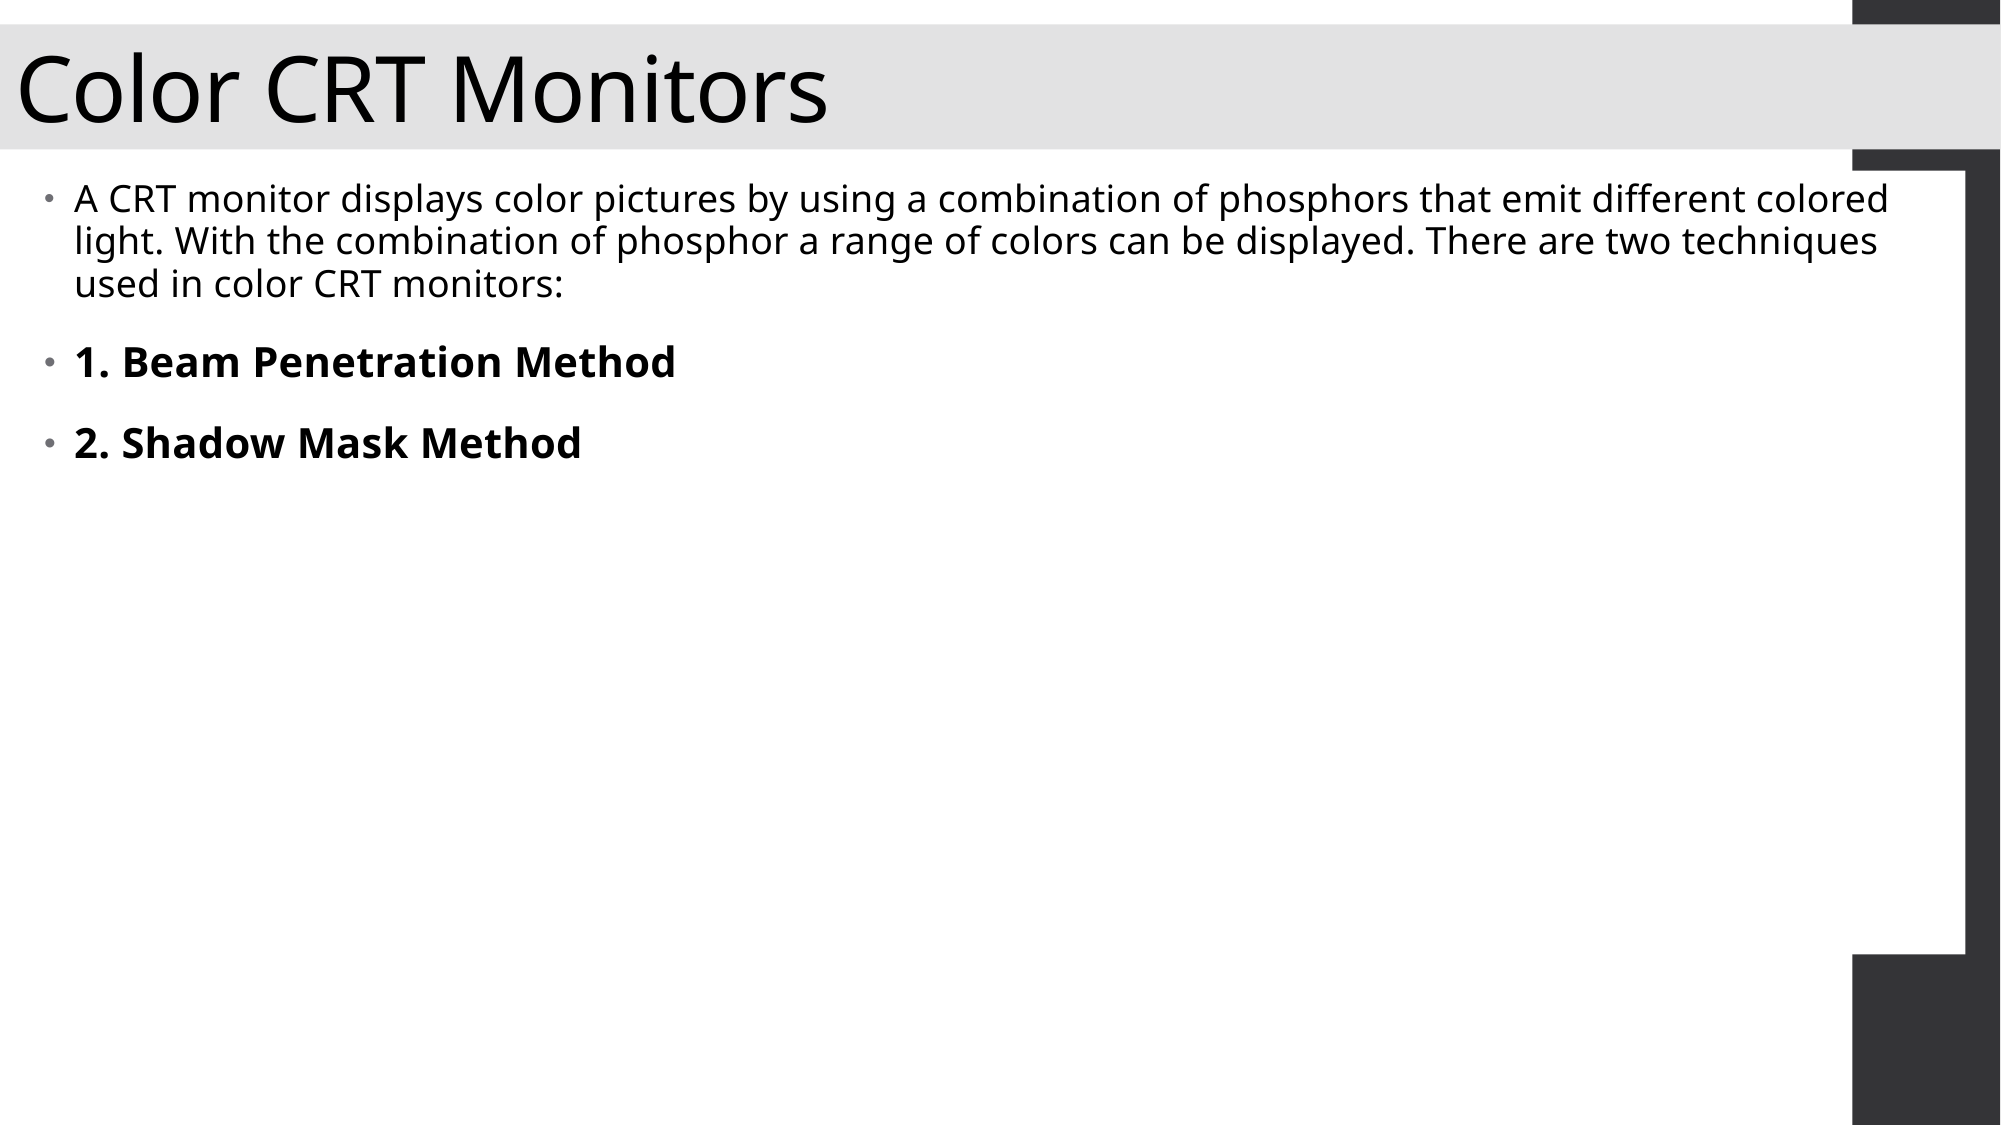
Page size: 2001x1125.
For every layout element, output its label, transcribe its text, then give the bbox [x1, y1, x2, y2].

title Color CRT Monitors [0, 24, 2000, 150]
list A CRT monitor displays color pictures by using a combination of phosphors that emit different colored light. With the combination of phosphor a range of colors can be displayed. There are two techniques used in color CRT monitors: 1. Beam Penetration Method 2. Shadow Mask Method [29, 170, 1966, 955]
